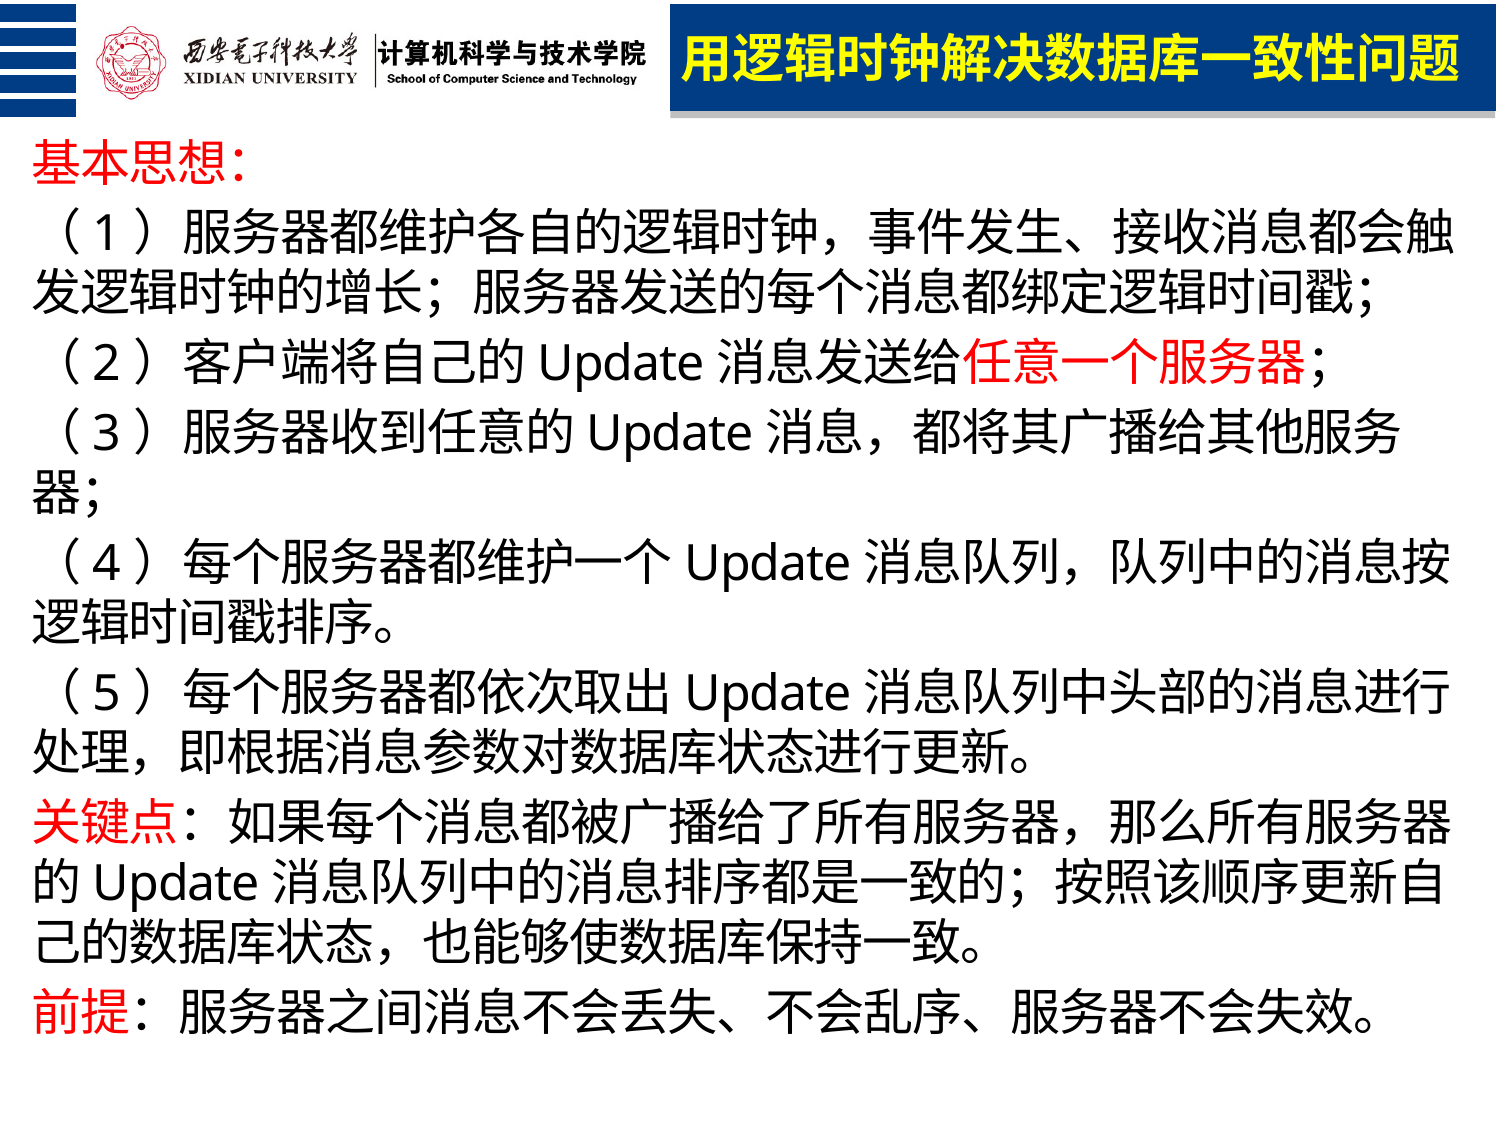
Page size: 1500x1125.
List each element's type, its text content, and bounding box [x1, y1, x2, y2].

picture [0, 4, 1496, 117]
text_box 基本思想： （1）服务器都维护各自的逻辑时钟，事件发生、接收消息都会触发逻辑时钟的增长；服务器发送的每个消息都绑定逻辑时间戳； （2）客户端将自己的Update消息发送给任意一个服务器； （3）服务器收到任意的Update消息，都将其广播给其他服务器； （4）每个服务器都维护一个Update消息队列，队列中的消息按逻辑时间戳排序。 （5）每个服务器都依次取出Update消息队列中头部的消息进行处理，即根据消息参数对数据库状态进行更新。 关键点：如果每个消息都被广播给了所有服务器，那么所有服务器的Update消息队列中的消息排序都是一致的；按照该顺序更新自己的数据库状态，也能够使数据库保持一致。 前提：服务器之间消息不会丢失、不会乱序、服务器不会失效。 [25, 125, 1463, 1049]
text_box 用逻辑时钟解决数据库一致性问题 [662, 24, 1475, 88]
